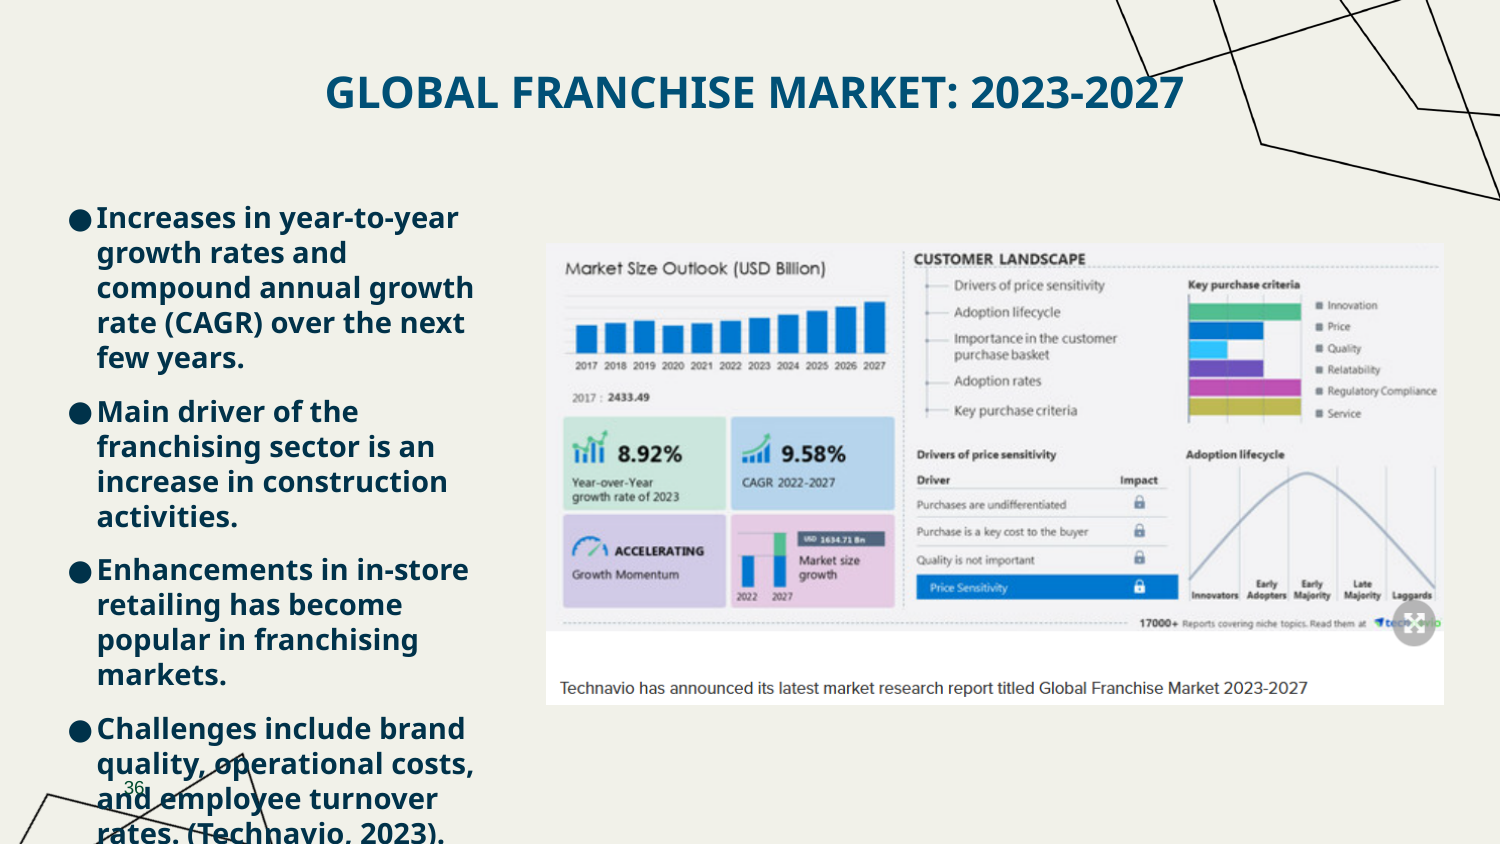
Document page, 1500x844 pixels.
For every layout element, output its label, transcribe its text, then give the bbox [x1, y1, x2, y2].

title GLOBAL FRANCHISE MARKET: 2023-2027 [112, 0, 1397, 194]
picture [251, 832, 256, 844]
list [546, 243, 1444, 706]
picture [1059, 0, 1500, 208]
slide_number ‹#› [112, 768, 191, 805]
list Increases in year-to-year growth rates and compound annual growth rate (CAGR) over the next few years. Main driver of the franchising sector is an increase in construction activities. Enhancements in in-store retailing has become popular in franchising markets. Challenges include brand quality, operational costs, and employee turnover rates. (Technavio, 2023). [56, 193, 520, 730]
picture [271, 832, 276, 844]
picture [0, 732, 306, 844]
